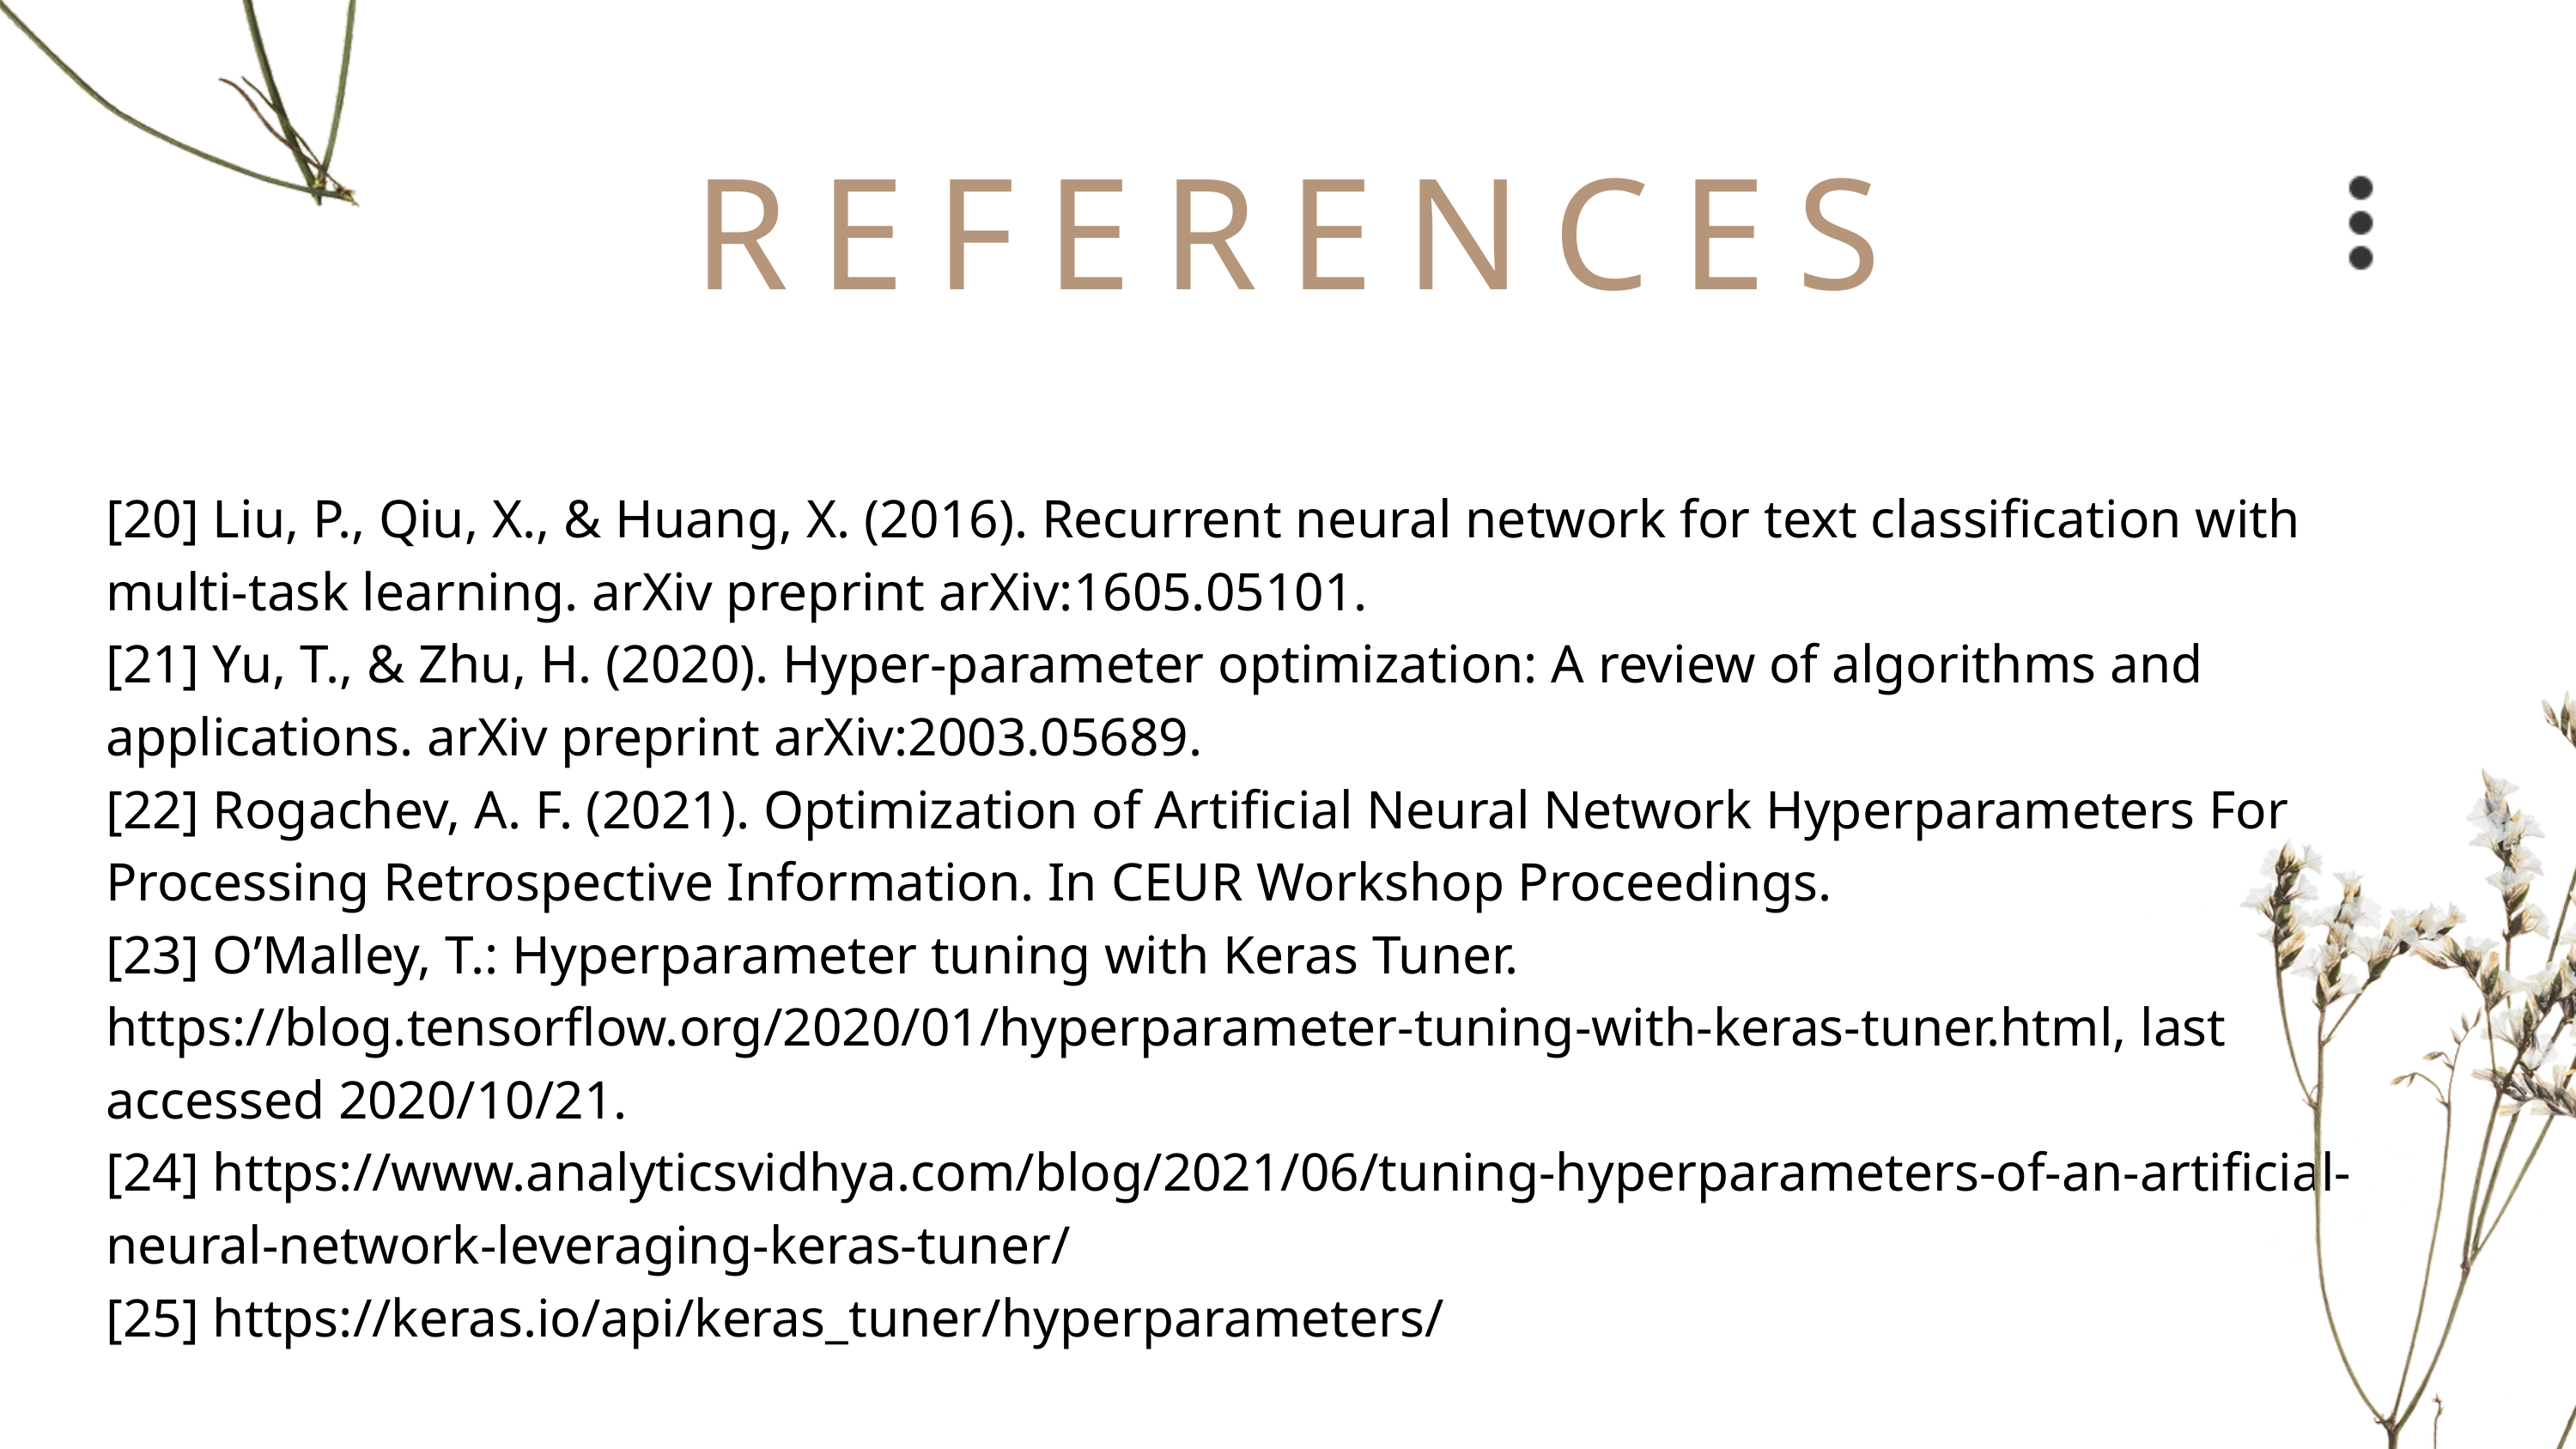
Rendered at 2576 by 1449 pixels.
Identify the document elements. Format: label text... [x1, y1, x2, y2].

text_box REFERENCES [649, 166, 1927, 320]
text_box [2292, 154, 2432, 294]
text_box [20] Liu, P., Qiu, X., & Huang, X. (2016). Recurrent neural network for text classification with multi-task learning. arXiv preprint arXiv:1605.05101. [21] Yu, T., & Zhu, H. (2020). Hyper-parameter optimization: A review of algorithms and applications. arXiv preprint arXiv:2003.05689. [22] Rogachev, A. F. (2021). Optimization of Artificial Neural Network Hyperparameters For Processing Retrospective Information. In CEUR Workshop Proceedings. [23] O’Malley, T.: Hyperparameter tuning with Keras Tuner. https://blog.tensorflow.org/2020/01/hyperparameter-tuning-with-keras-tuner.html, last accessed 2020/10/21. [24] https://www.analyticsvidhya.com/blog/2021/06/tuning-hyperparameters-of-an-artificial-neural-network-leveraging-keras-tuner/ [25] https://keras.io/api/keras_tuner/hyperparameters/ [106, 403, 2362, 1420]
text_box [0, 0, 594, 523]
text_box [2069, 615, 2576, 1449]
